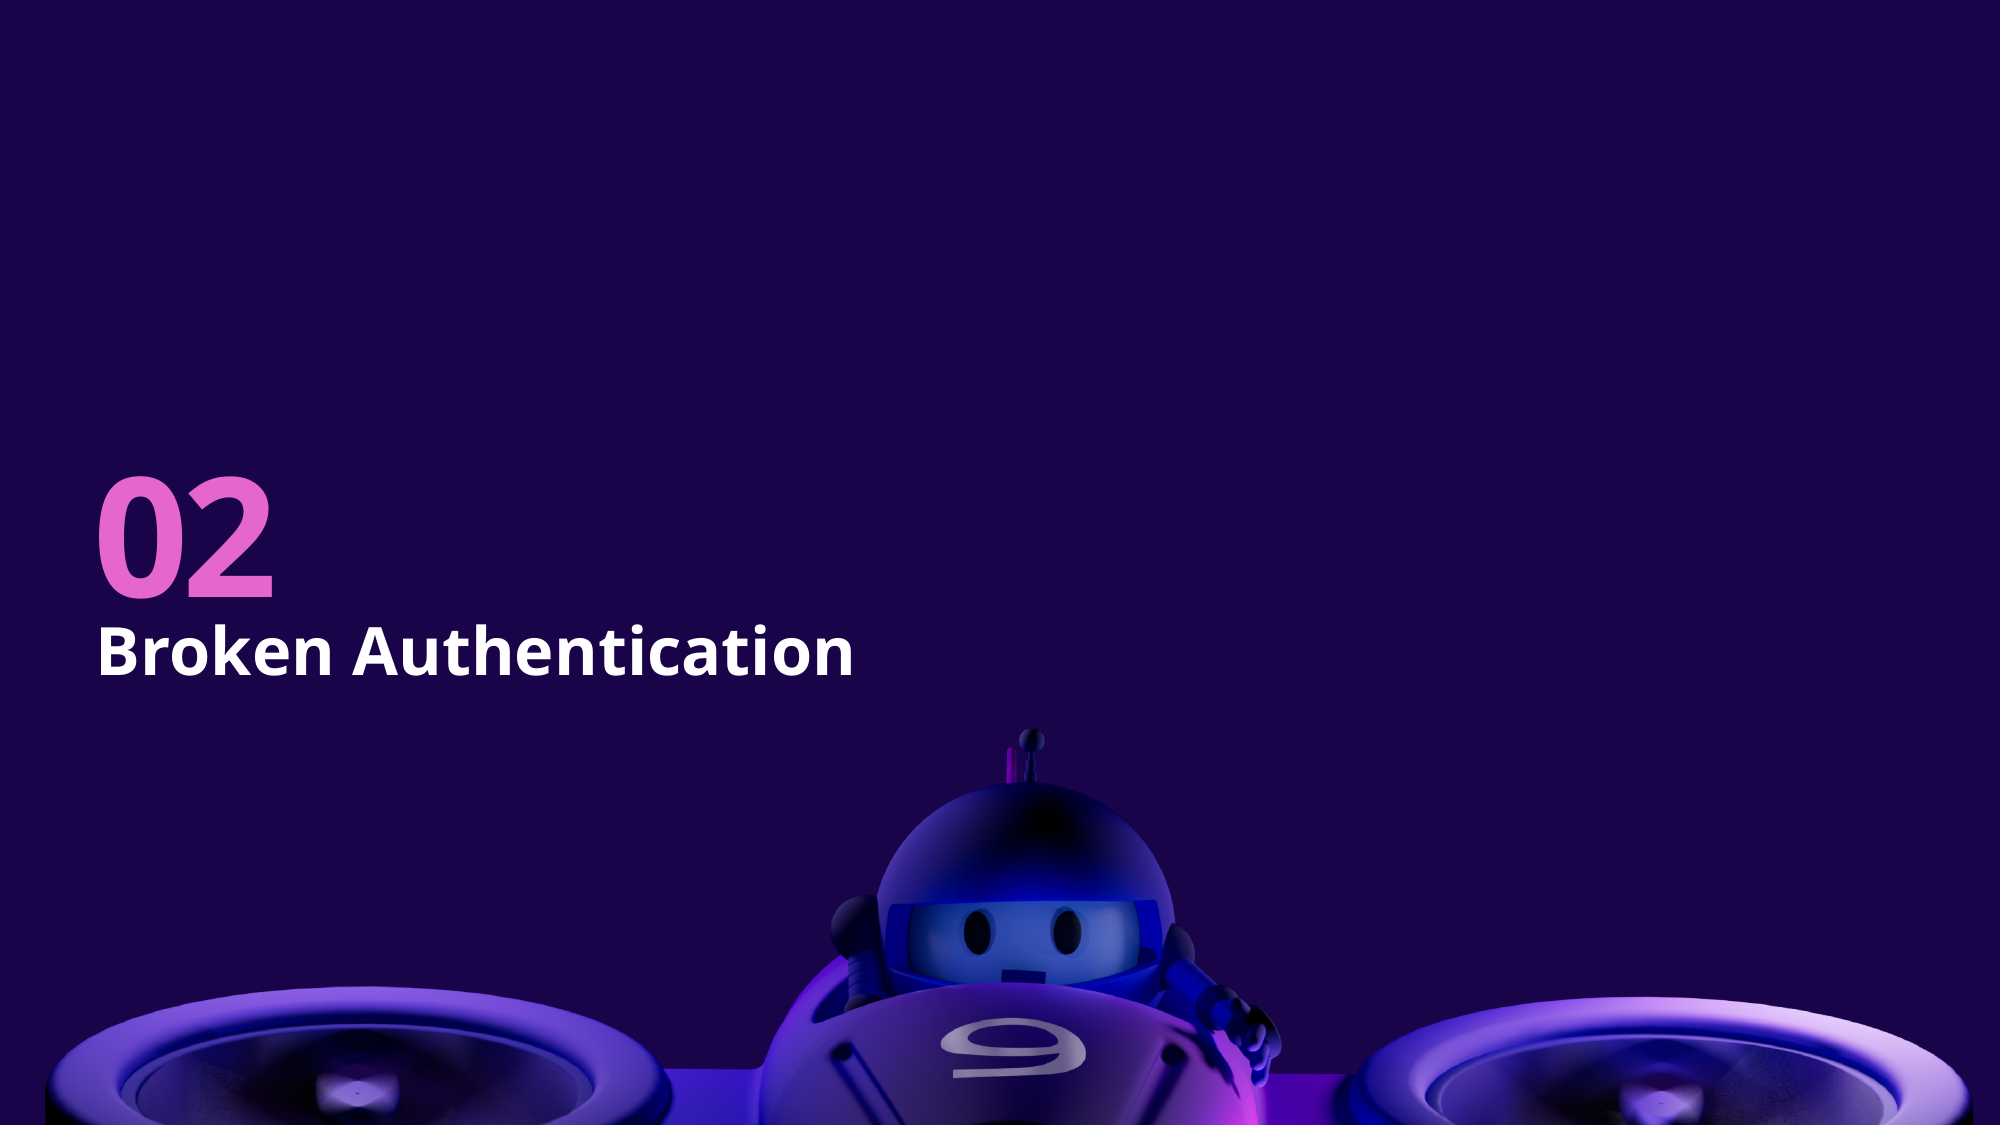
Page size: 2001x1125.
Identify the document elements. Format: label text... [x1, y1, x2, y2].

picture [11, 670, 2001, 1125]
list Broken Authentication [95, 609, 987, 690]
title 02 [93, 479, 1014, 583]
